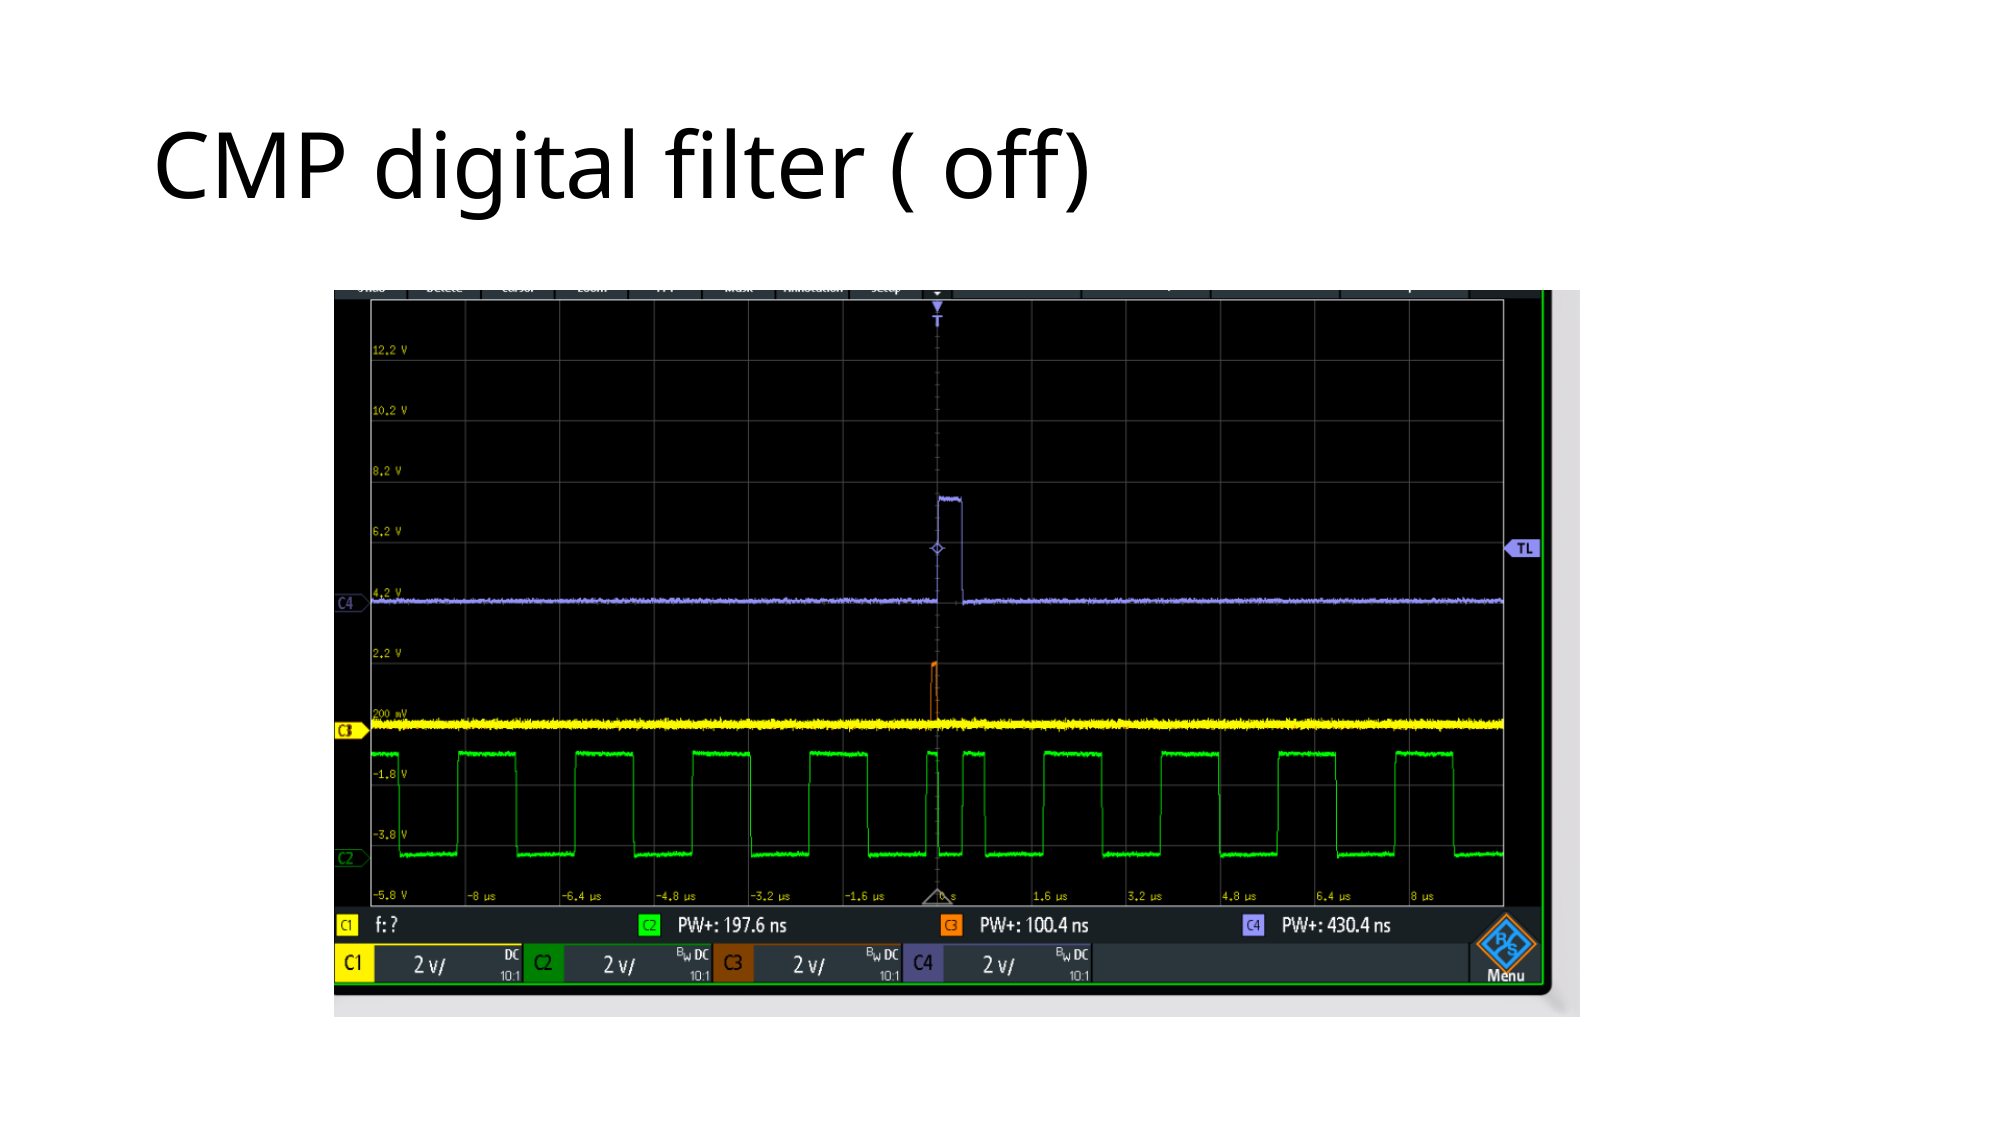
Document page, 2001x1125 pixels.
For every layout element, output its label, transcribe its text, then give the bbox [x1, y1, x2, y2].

title CMP digital filter ( off) [137, 59, 1863, 278]
picture [334, 290, 1581, 1018]
